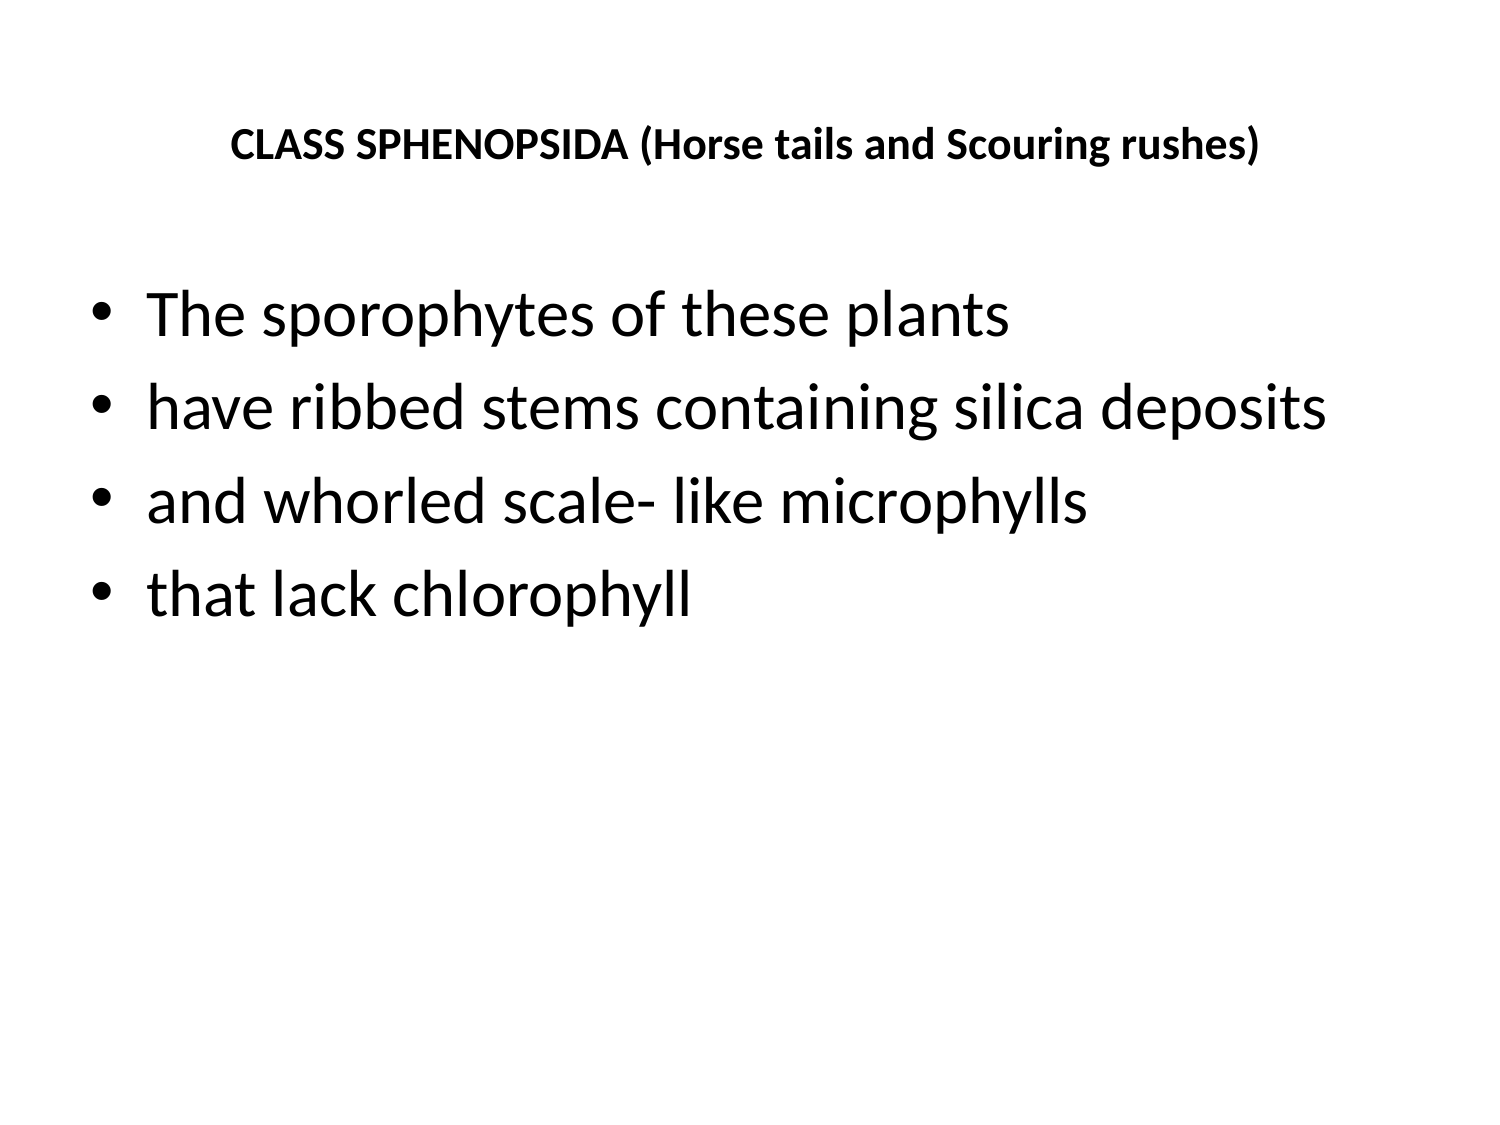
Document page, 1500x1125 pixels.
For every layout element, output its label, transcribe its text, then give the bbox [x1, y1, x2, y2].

list The sporophytes of these plants have ribbed stems containing silica deposits and whorled scale- like microphylls that lack chlorophyll [75, 262, 1425, 1005]
title CLASS SPHENOPSIDA (Horse tails and Scouring rushes) [75, 105, 1418, 233]
